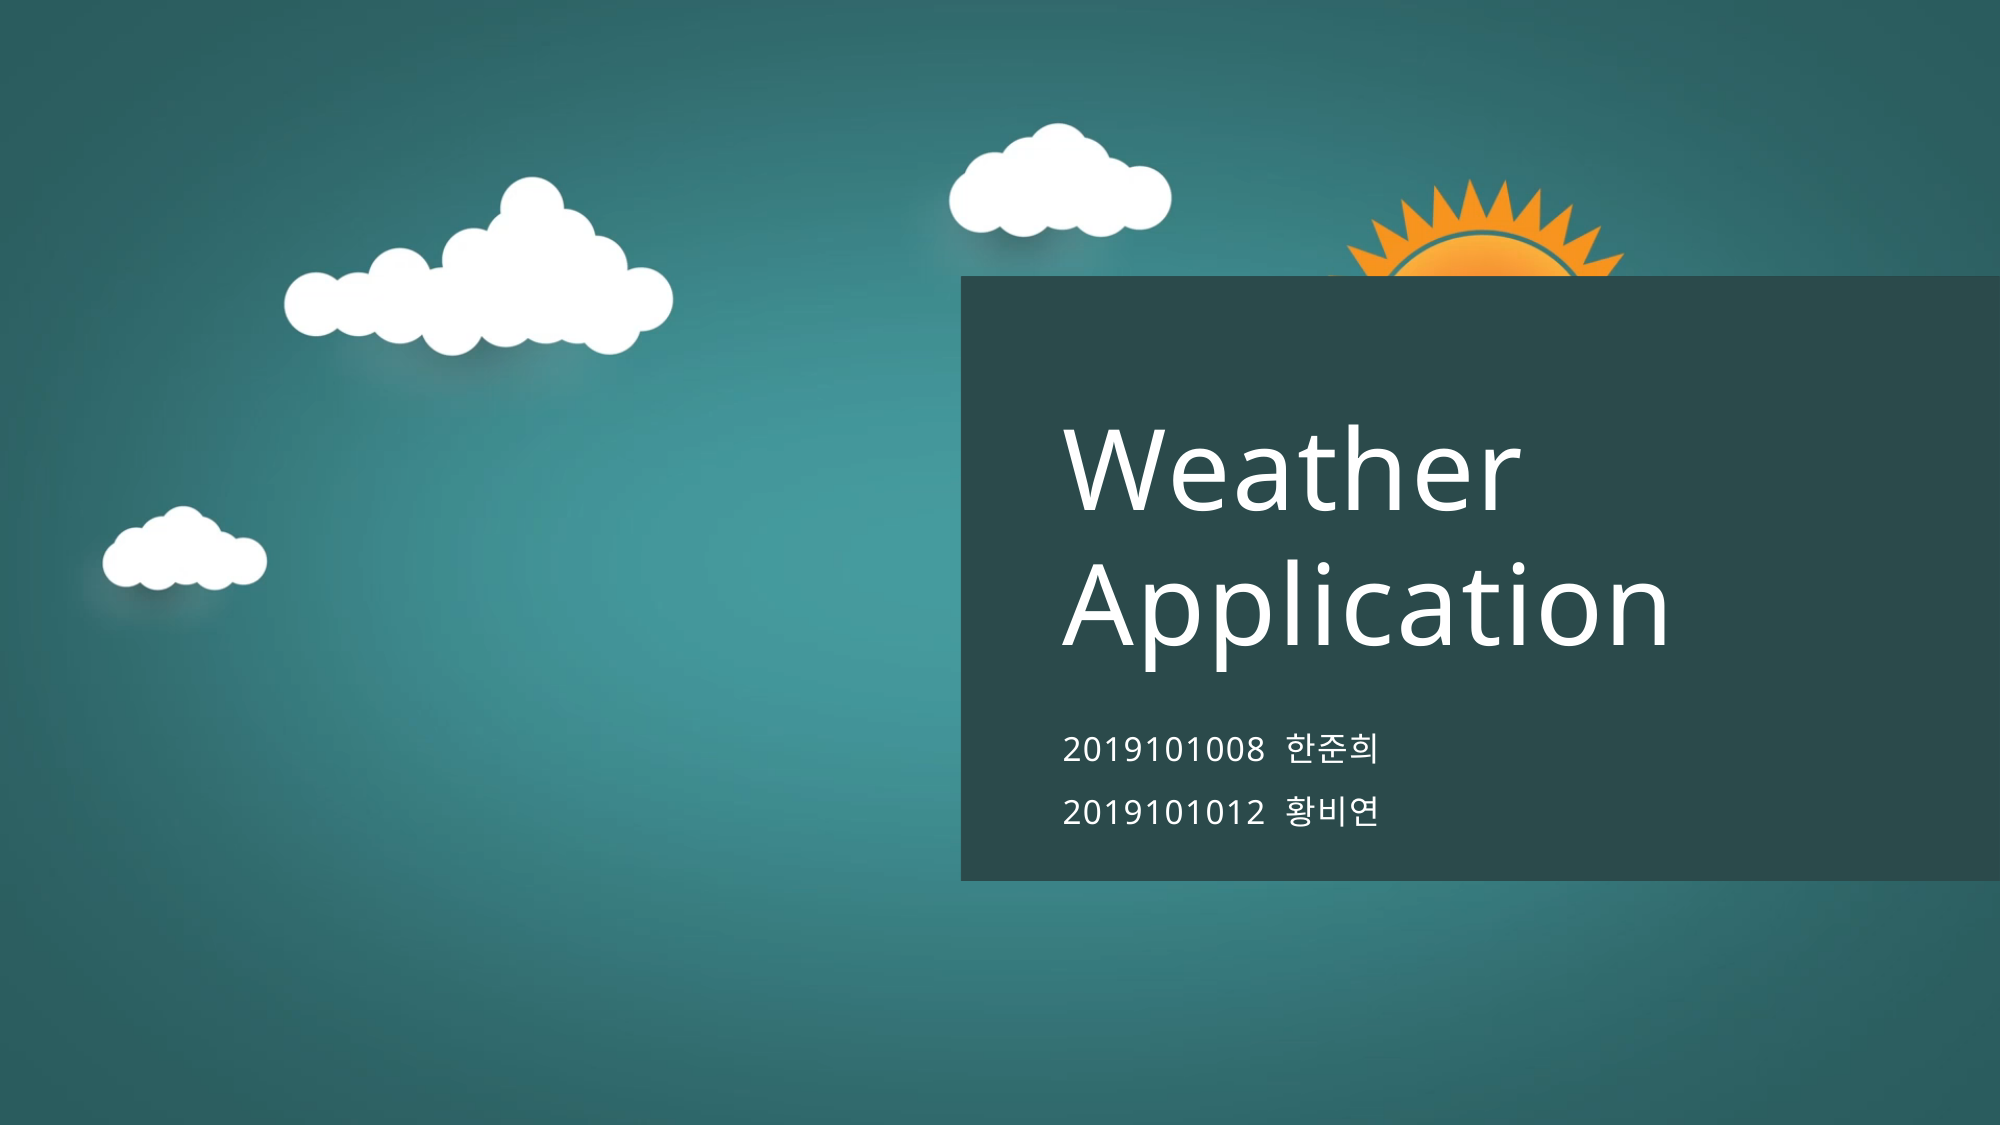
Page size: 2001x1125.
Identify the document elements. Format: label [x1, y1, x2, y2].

text_box [0, 0, 2000, 1125]
